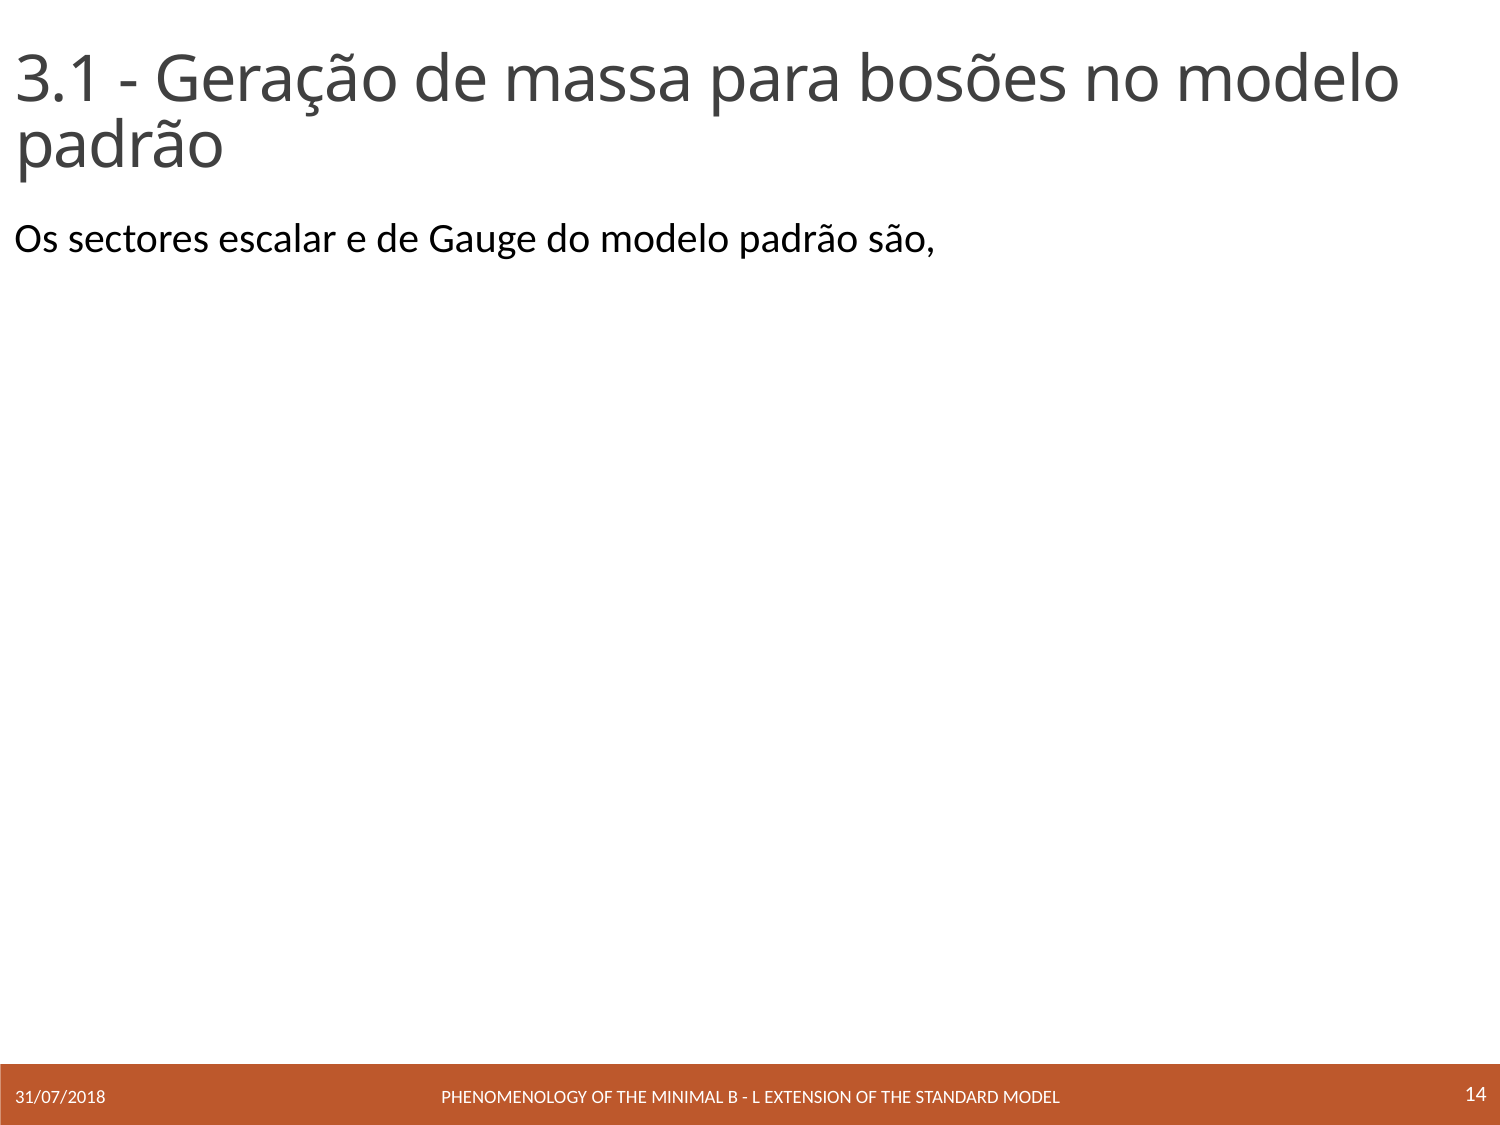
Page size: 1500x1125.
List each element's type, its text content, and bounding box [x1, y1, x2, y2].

slide_number 14 [1340, 1062, 1500, 1123]
footer Phenomenology of the minimal B - L extension of the Standard Model [279, 1066, 1222, 1125]
title 3.1 - Geração de massa para bosões no modelo padrão [0, 0, 1500, 188]
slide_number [0, 1066, 279, 1125]
